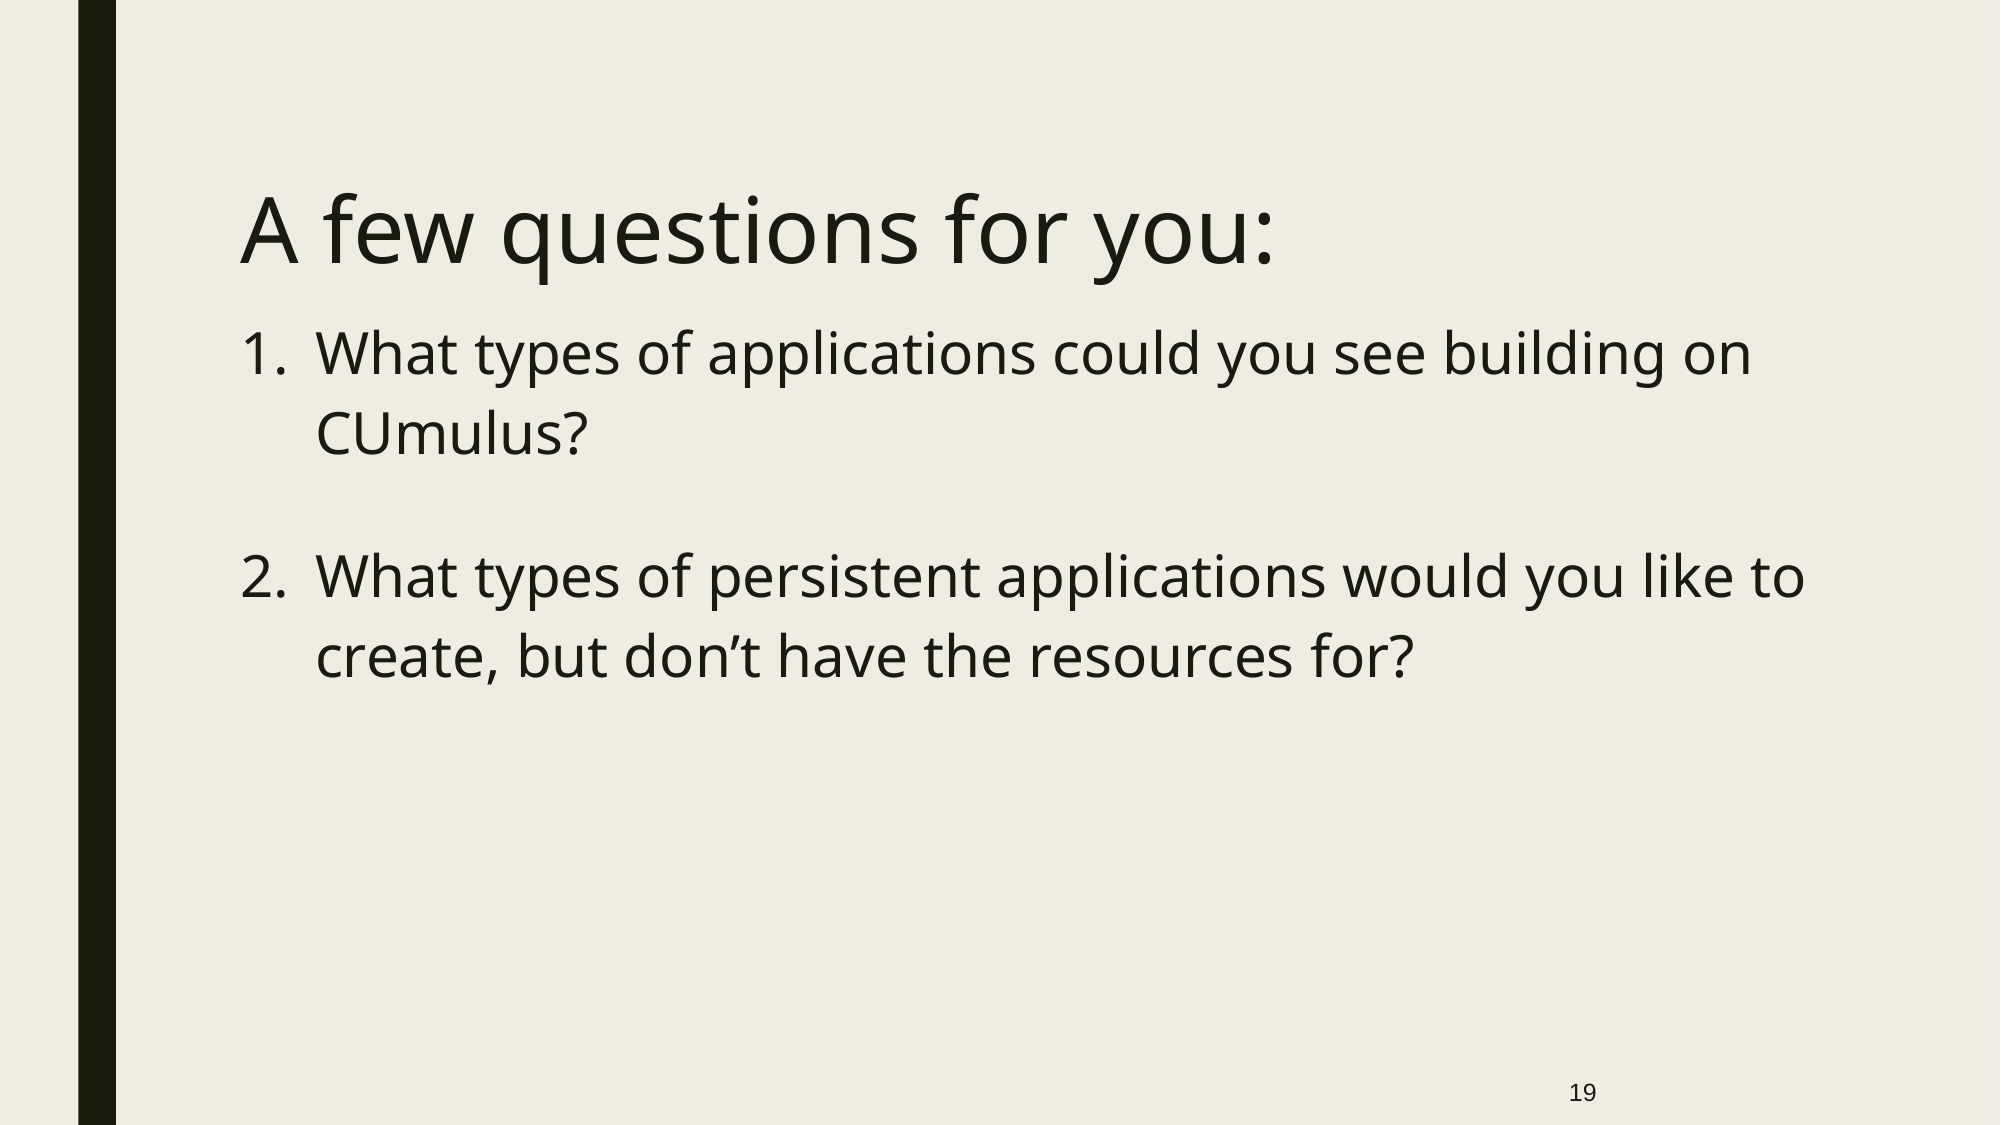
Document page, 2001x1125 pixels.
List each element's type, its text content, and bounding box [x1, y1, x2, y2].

title A few questions for you: [225, 112, 1800, 298]
slide_number 19 [1553, 1058, 1816, 1125]
list What types of applications could you see building on CUmulus? What types of persistent applications would you like to create, but don’t have the resources for? [225, 298, 1972, 982]
